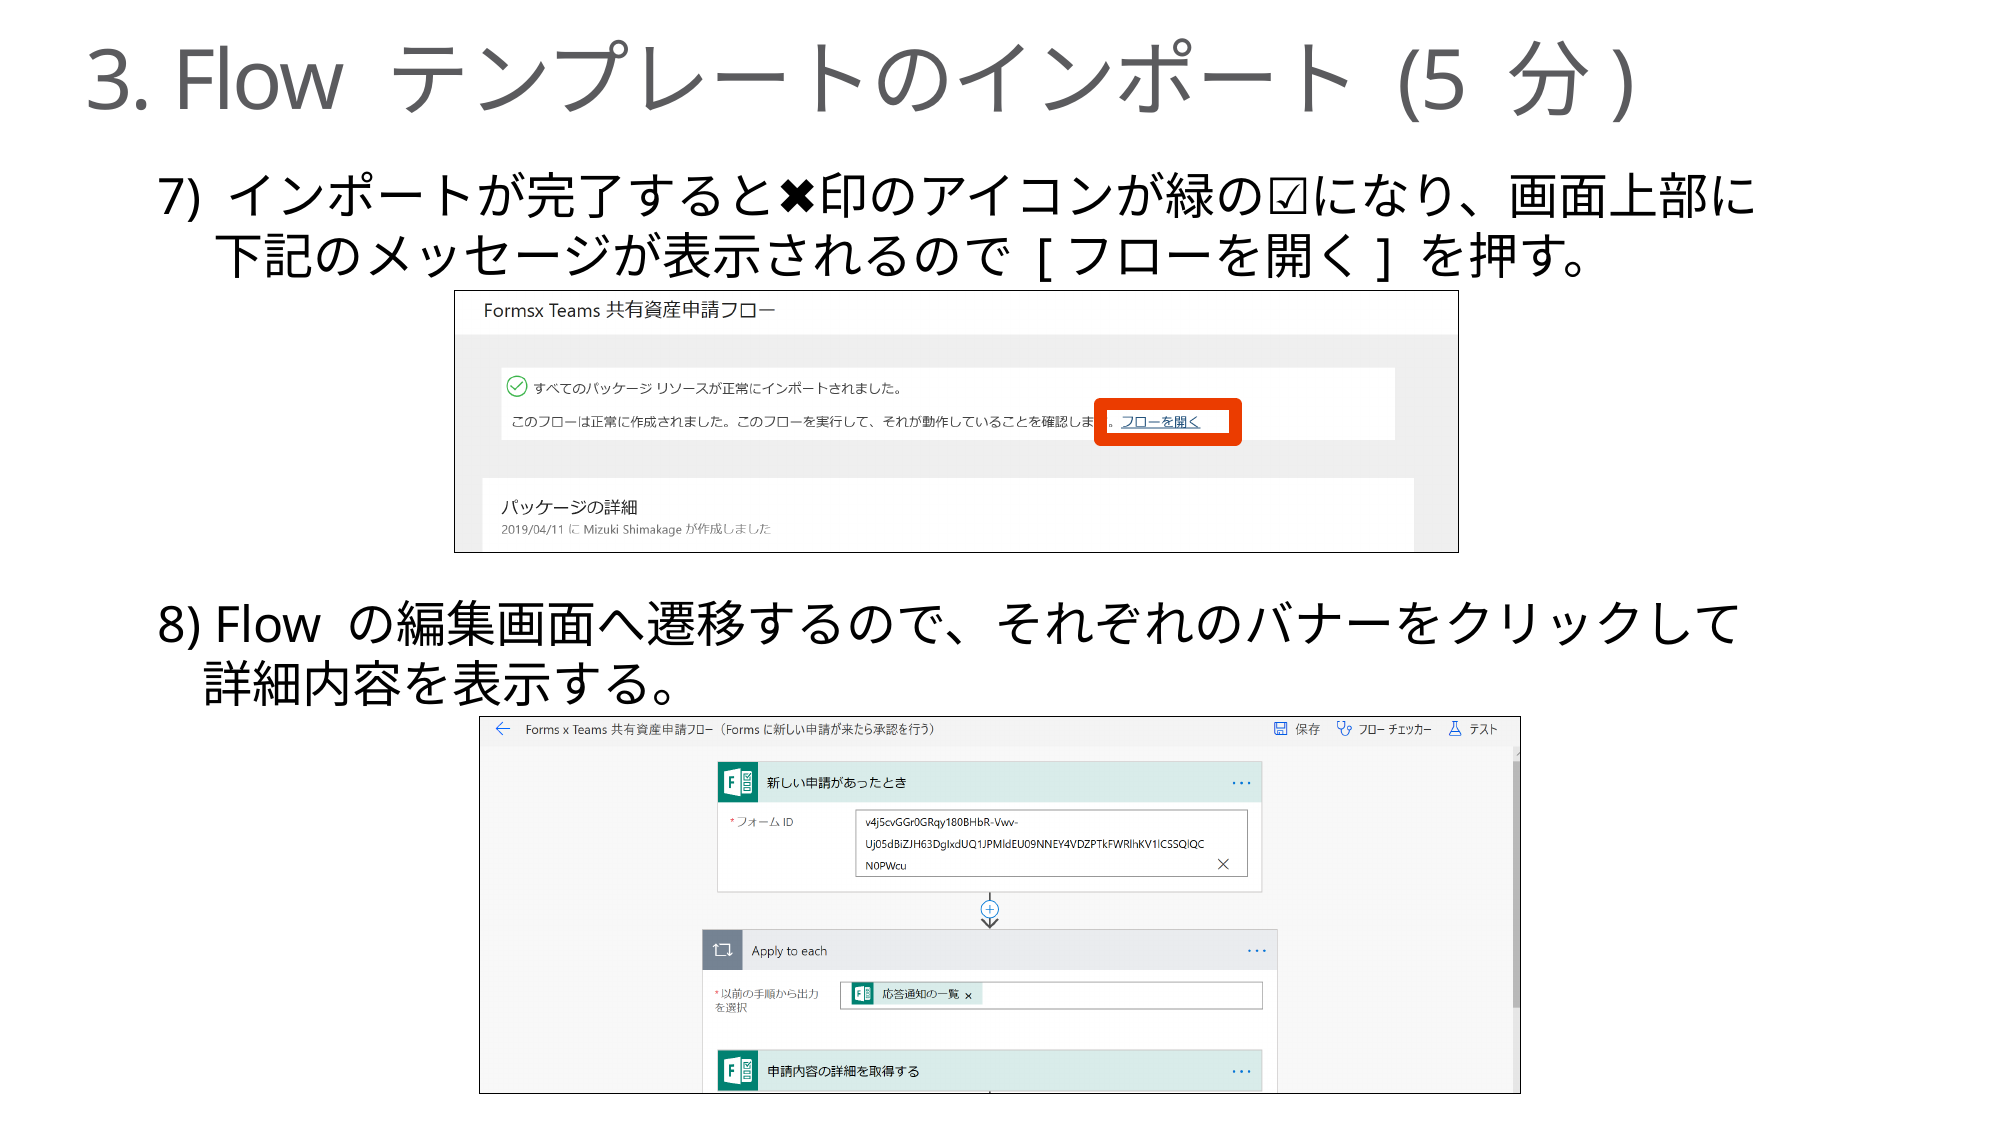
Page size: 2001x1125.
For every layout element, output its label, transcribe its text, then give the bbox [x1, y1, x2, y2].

title 3. Flow テンプレートのインポート (5 分) [85, 37, 2000, 161]
text_box 7) インポートが完了すると✖印のアイコンが緑の☑になり、画面上部に 下記のメッセージが表示されるので [フローを開く] を押す。 [142, 156, 1867, 352]
picture [478, 715, 1522, 1095]
text_box 8) Flow の編集画面へ遷移するので、それぞれのバナーをクリックして 詳細内容を表示する。 [142, 584, 1867, 780]
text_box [454, 290, 1459, 553]
